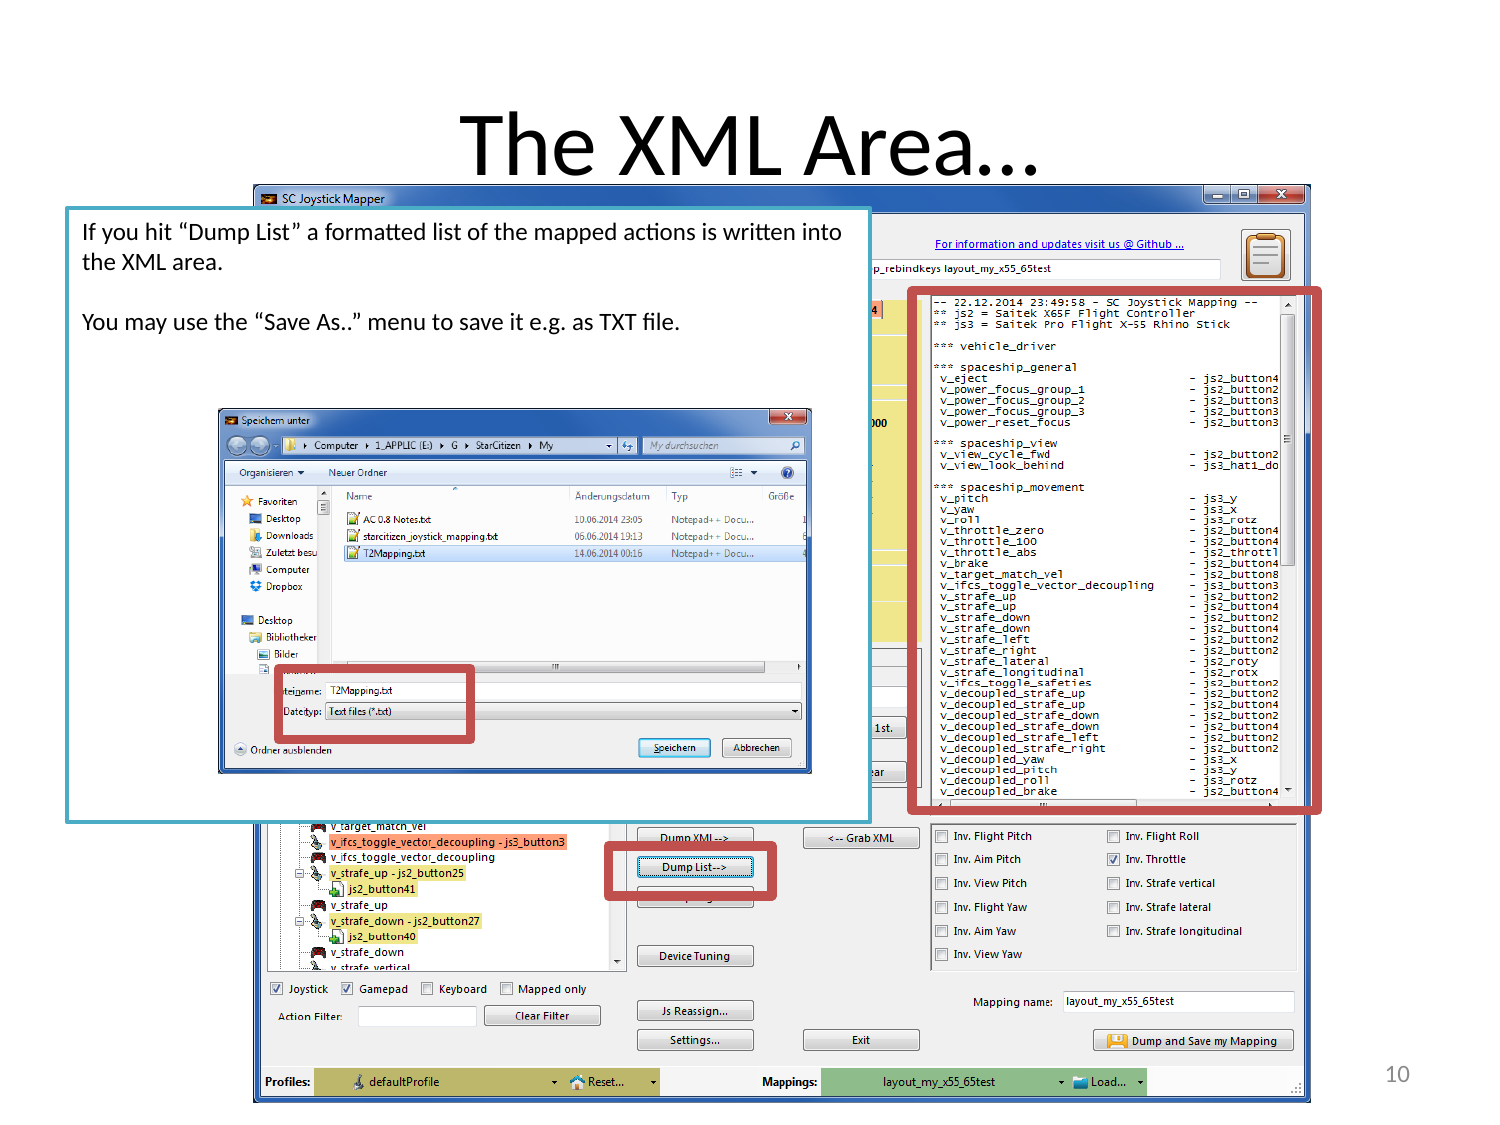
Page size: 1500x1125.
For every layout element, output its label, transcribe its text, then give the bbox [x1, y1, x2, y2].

slide_number 10 [1315, 1042, 1425, 1103]
text_box If you hit “Dump List” a formatted list of the mapped actions is written into the XML area. You may use the “Save As..” menu to save it e.g. as TXT file. [65, 206, 248, 824]
picture [218, 184, 1311, 1103]
title The XML Area… [75, 45, 1425, 233]
